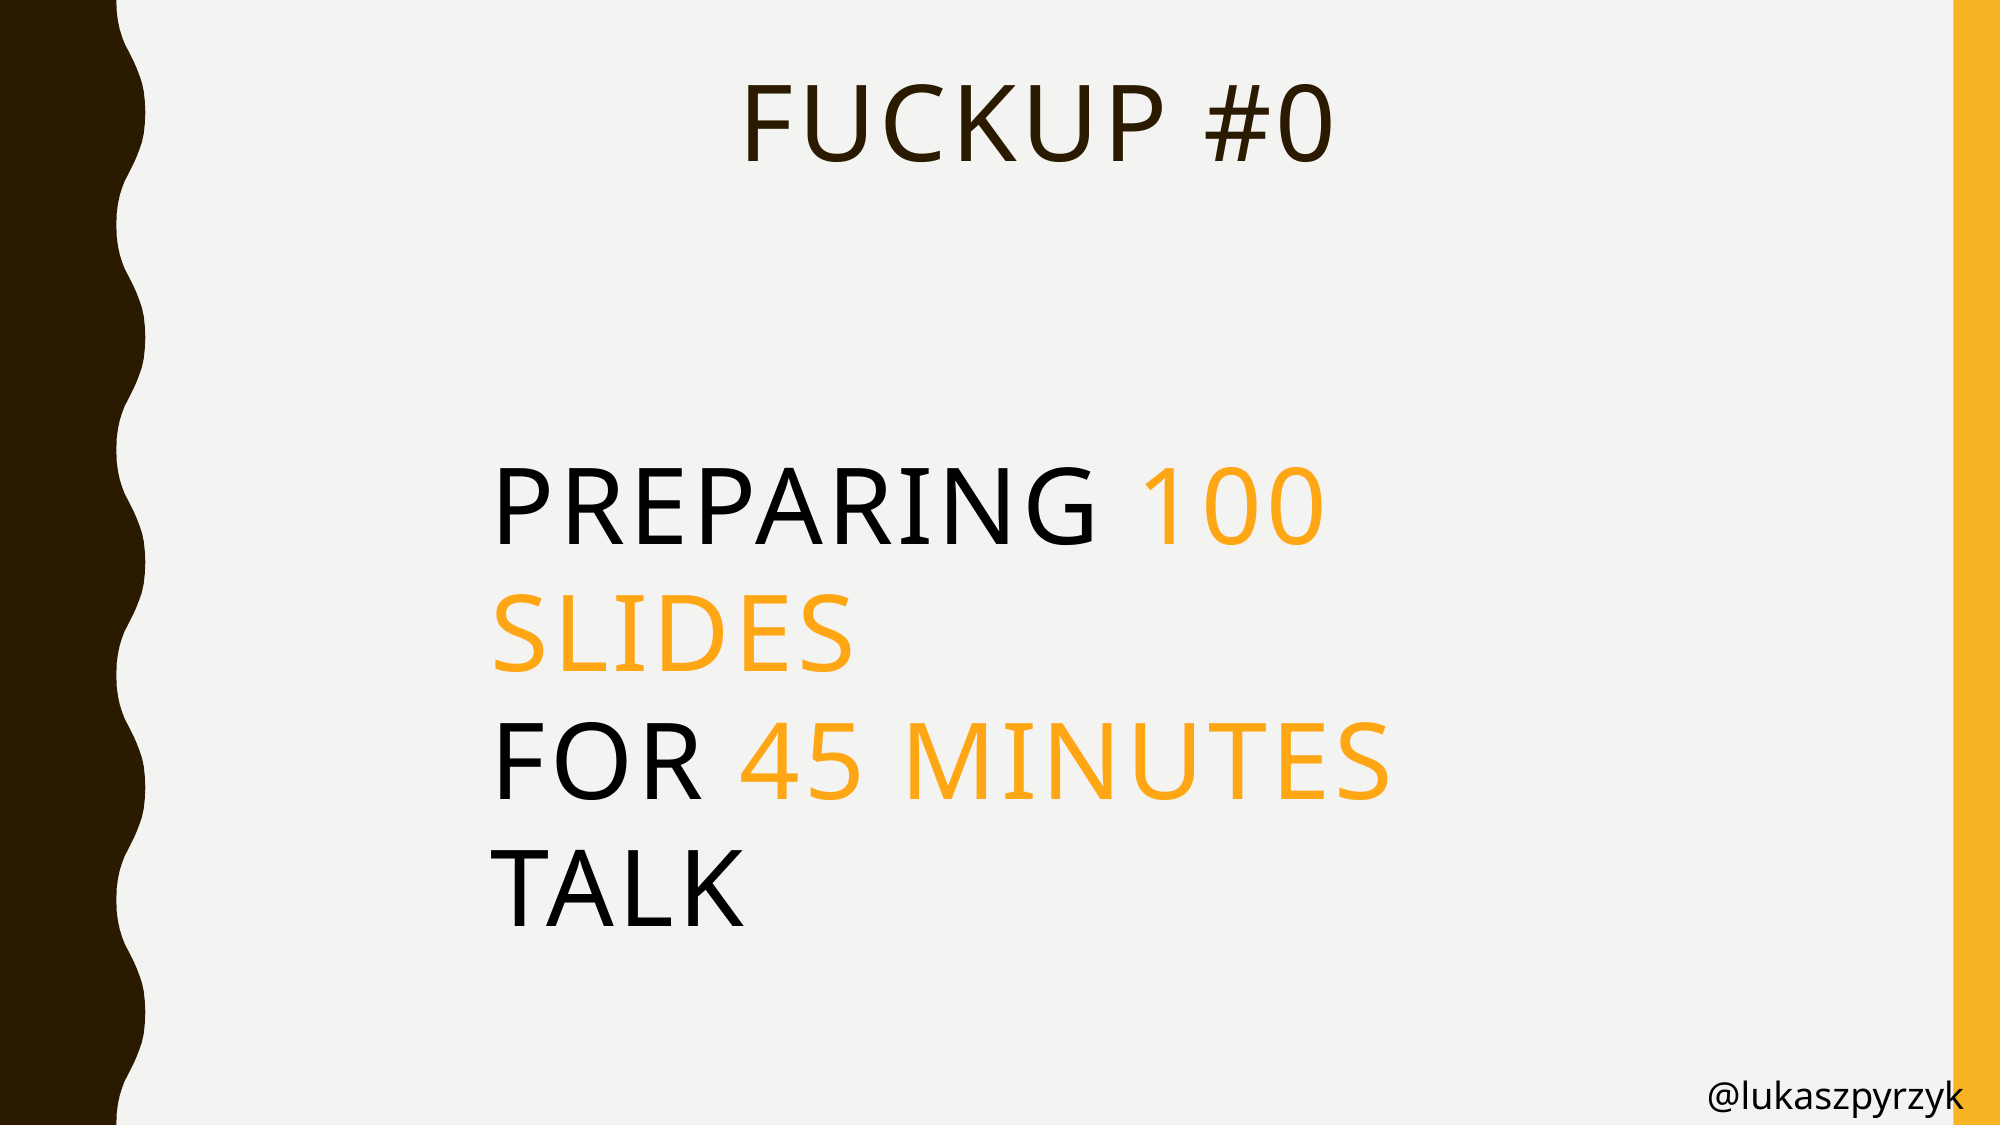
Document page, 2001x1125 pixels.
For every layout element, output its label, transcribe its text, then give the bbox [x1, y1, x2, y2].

text_box preparing 100 slides for 45 minutes talk [476, 430, 1605, 956]
title Fuckup #0 [205, 62, 1875, 1072]
text_box @lukaszpyrzyk [1692, 1064, 2000, 1125]
